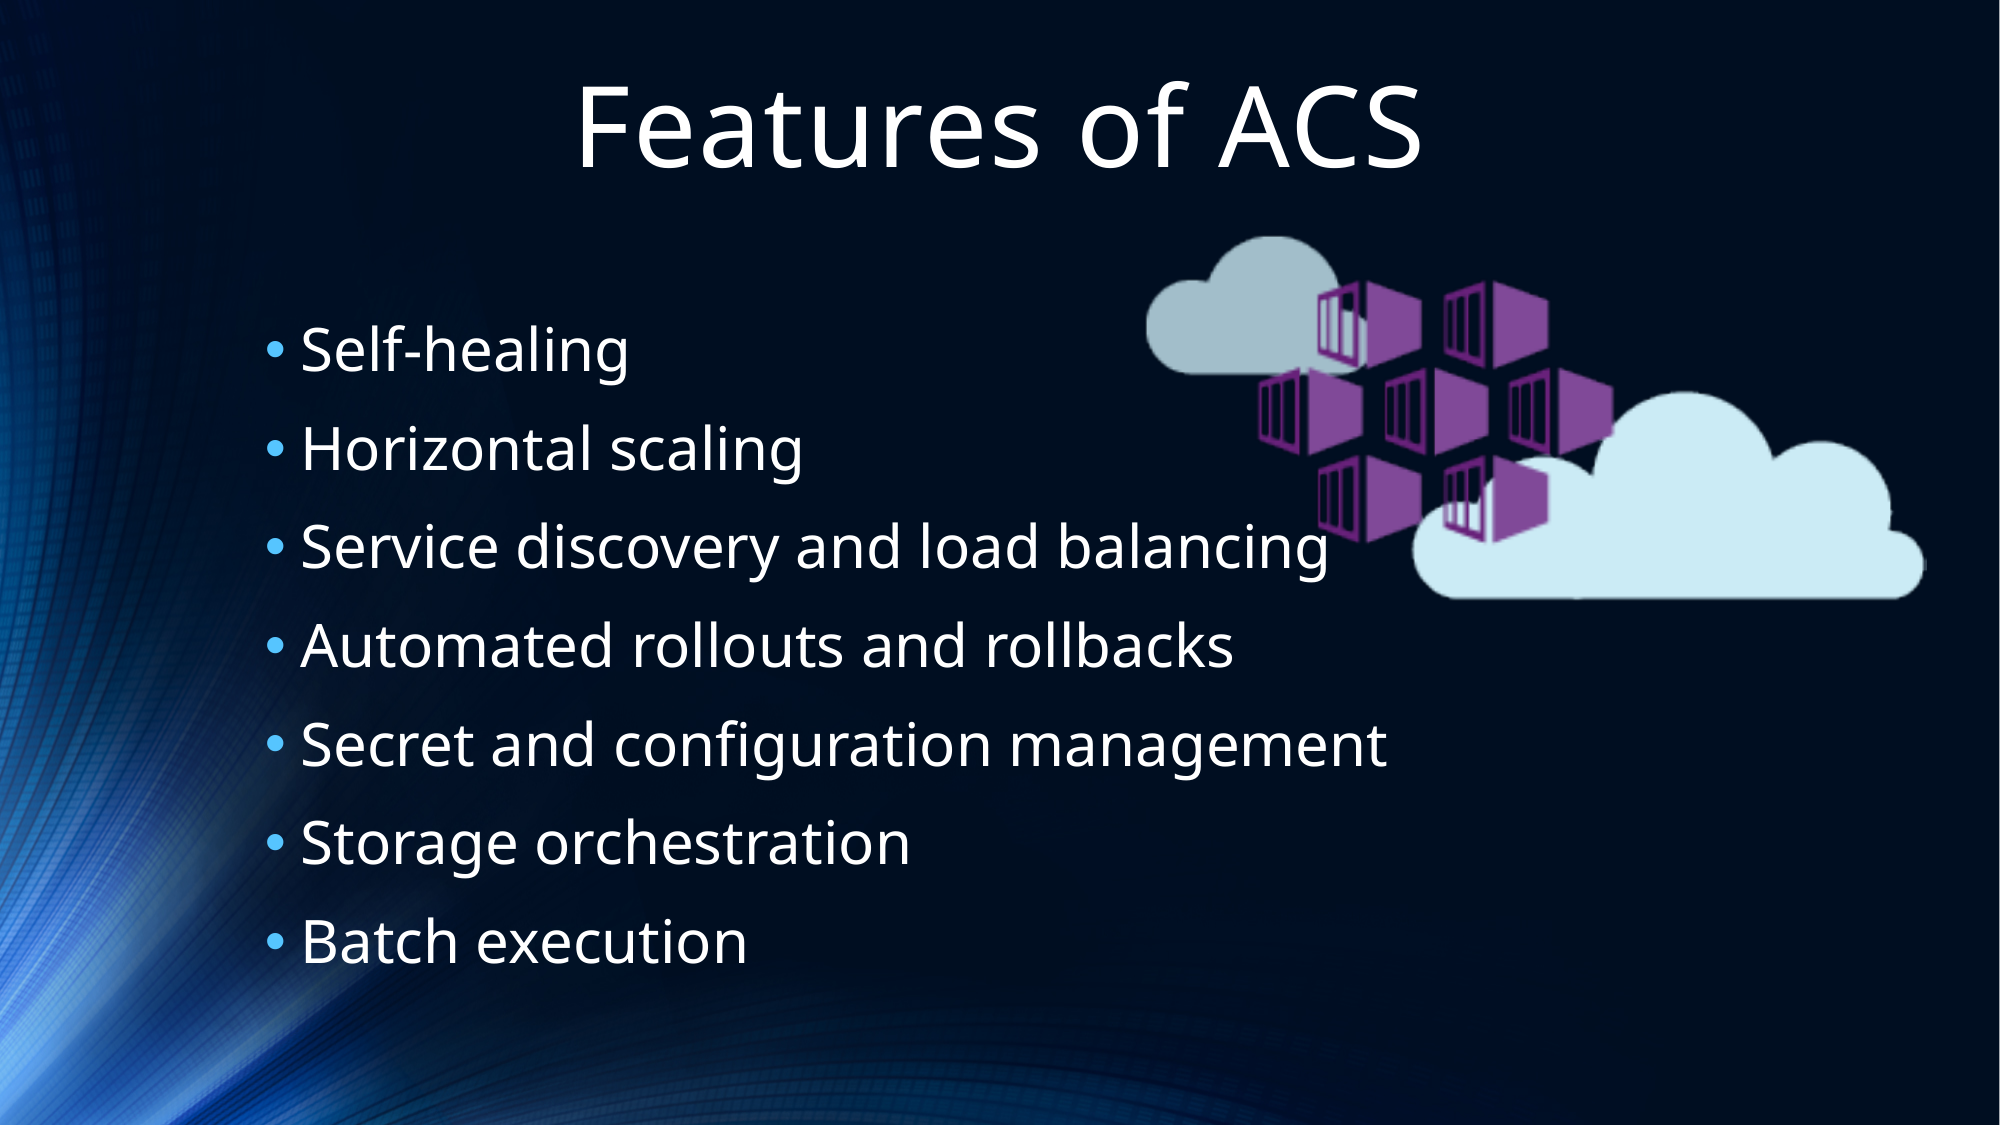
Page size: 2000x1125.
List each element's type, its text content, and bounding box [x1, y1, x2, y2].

list Self-healing Horizontal scaling Service discovery and load balancing Automated rollouts and rollbacks Secret and configuration management Storage orchestration Batch execution [249, 312, 1749, 988]
title Features of ACS [249, 62, 1750, 288]
picture [0, 0, 2000, 1125]
